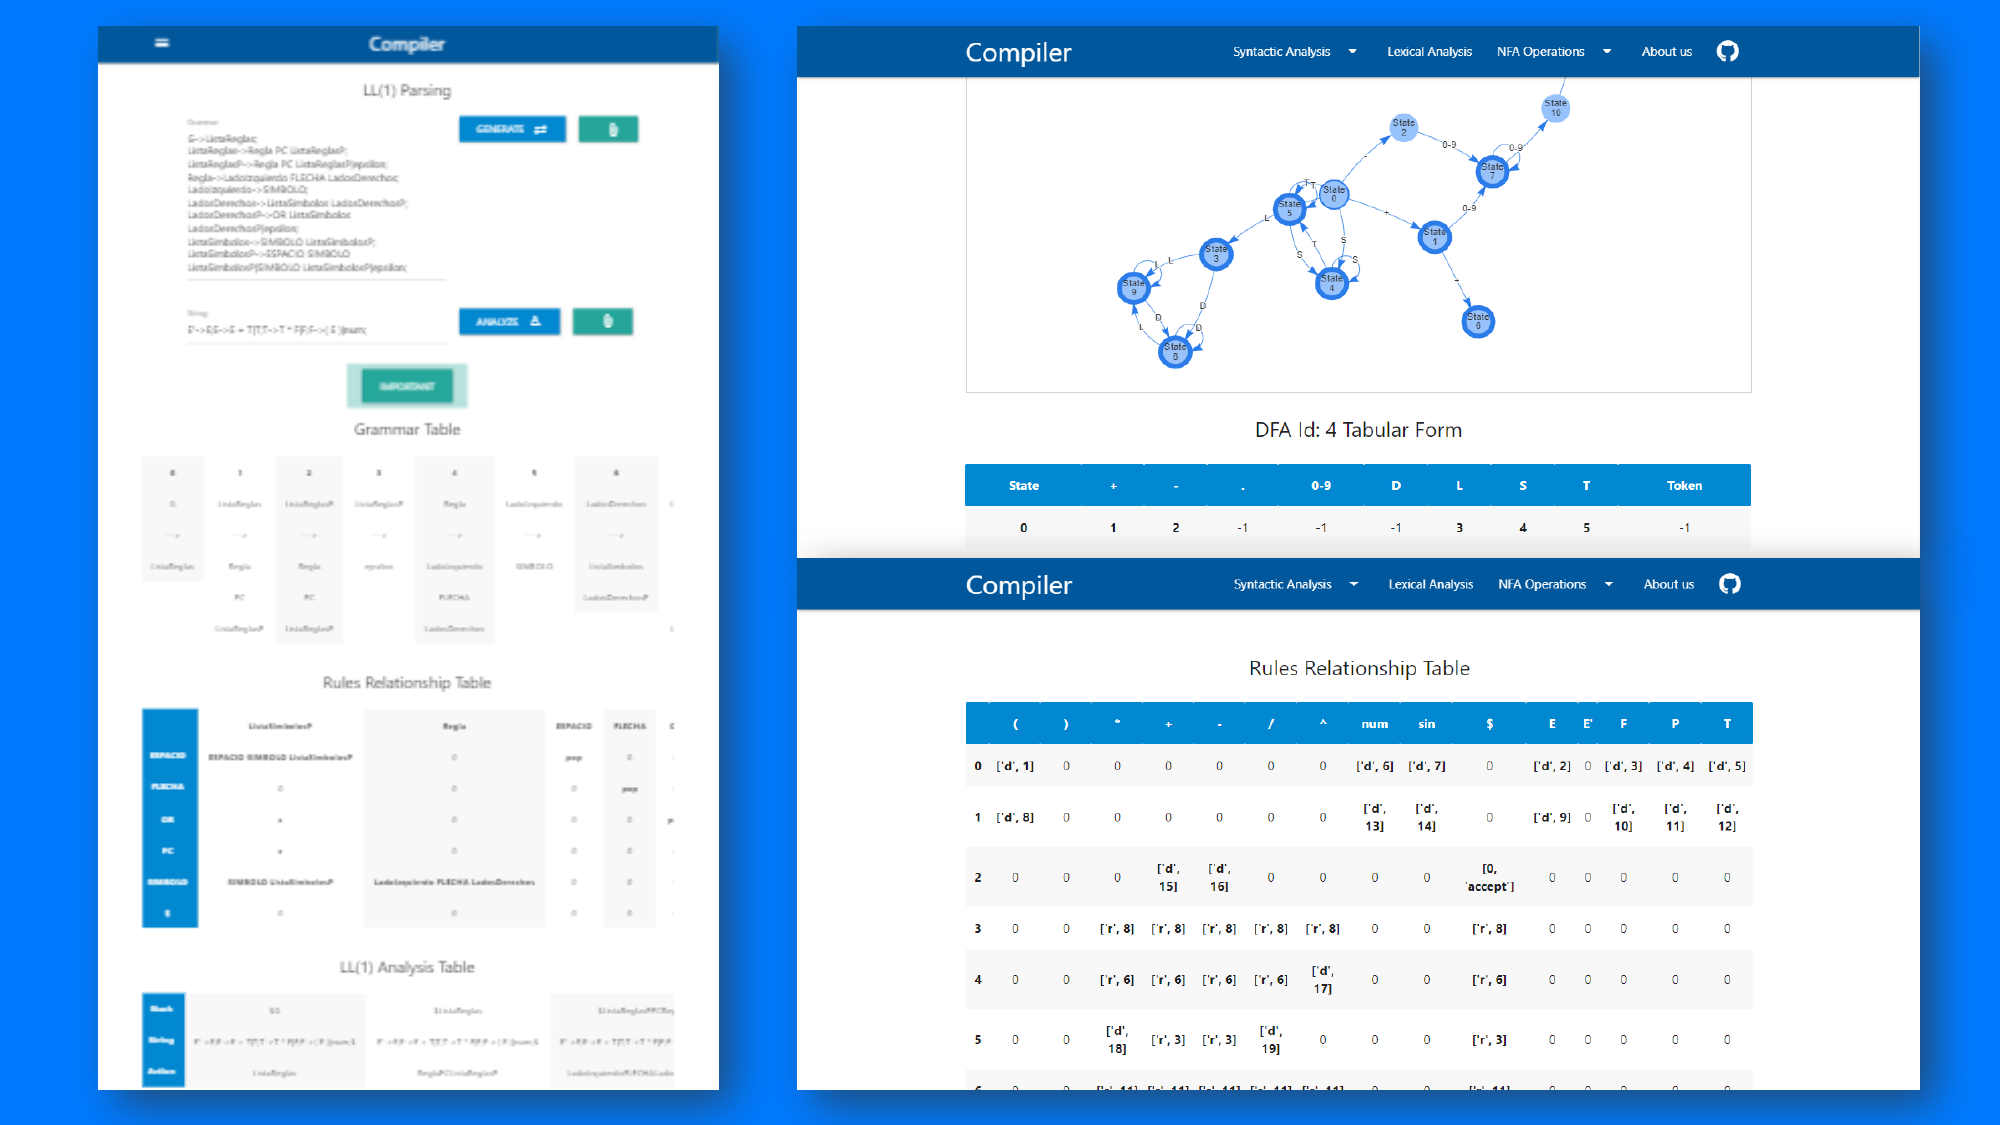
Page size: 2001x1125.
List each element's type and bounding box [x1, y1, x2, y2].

picture [797, 26, 1920, 1090]
picture [98, 26, 719, 1090]
